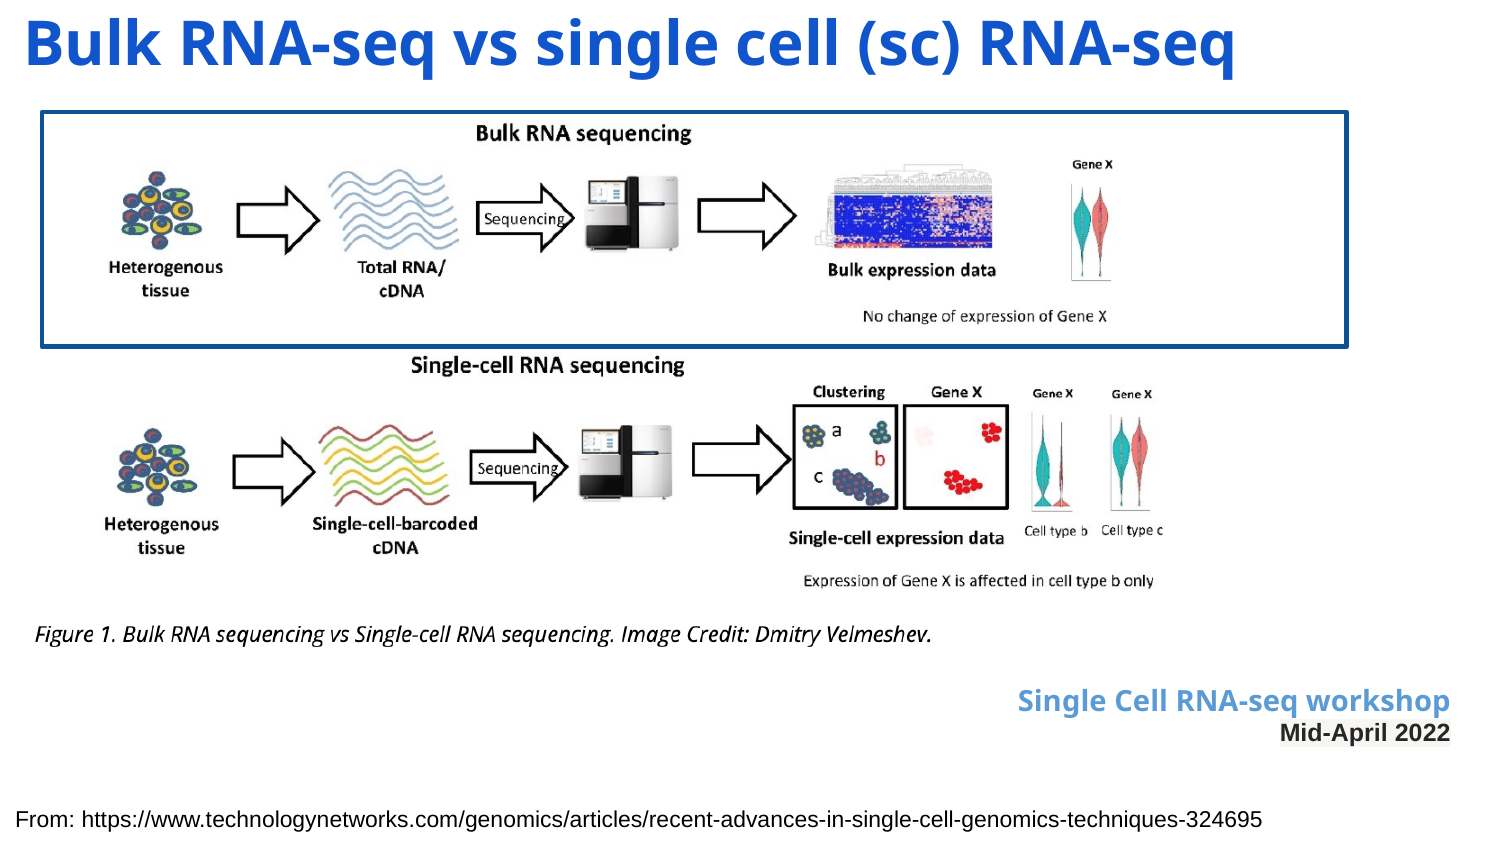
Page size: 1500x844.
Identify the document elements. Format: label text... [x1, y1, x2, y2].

text_box Single Cell RNA-seq workshop Mid-April 2022 [953, 666, 1466, 762]
text_box From: https://www.technologynetworks.com/genomics/articles/recent-advances-in-single-cell-genomics-techniques-324695 [0, 790, 1500, 844]
picture [22, 81, 1204, 667]
text_box [1207, 112, 1347, 347]
title Bulk RNA-seq vs single cell (sc) RNA-seq [23, 11, 1317, 112]
